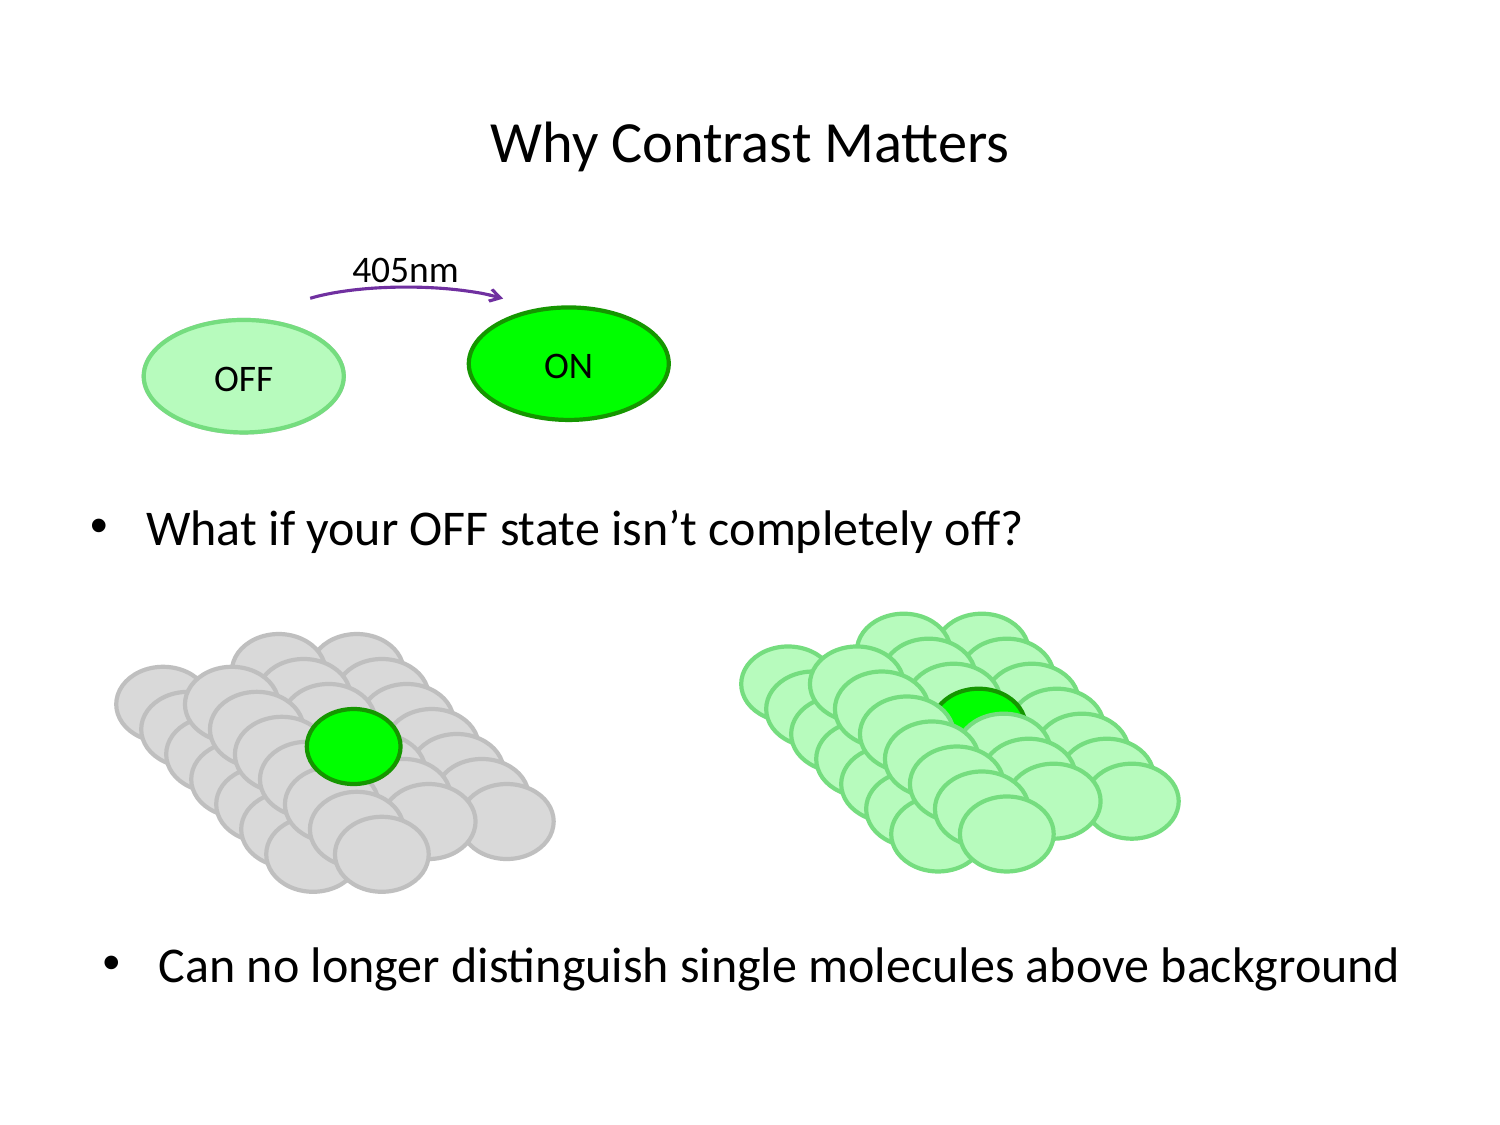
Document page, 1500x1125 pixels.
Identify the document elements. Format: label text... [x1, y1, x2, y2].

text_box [115, 633, 554, 893]
text_box OFF [141, 317, 346, 435]
text_box Can no longer distinguish single molecules above background [87, 924, 1438, 1013]
list What if your OFF state isn’t completely off? [75, 487, 1425, 575]
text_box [740, 613, 1179, 872]
text_box 405nm [337, 237, 475, 298]
text_box [310, 288, 504, 319]
text_box ON [466, 305, 671, 423]
title Why Contrast Matters [75, 45, 1425, 233]
